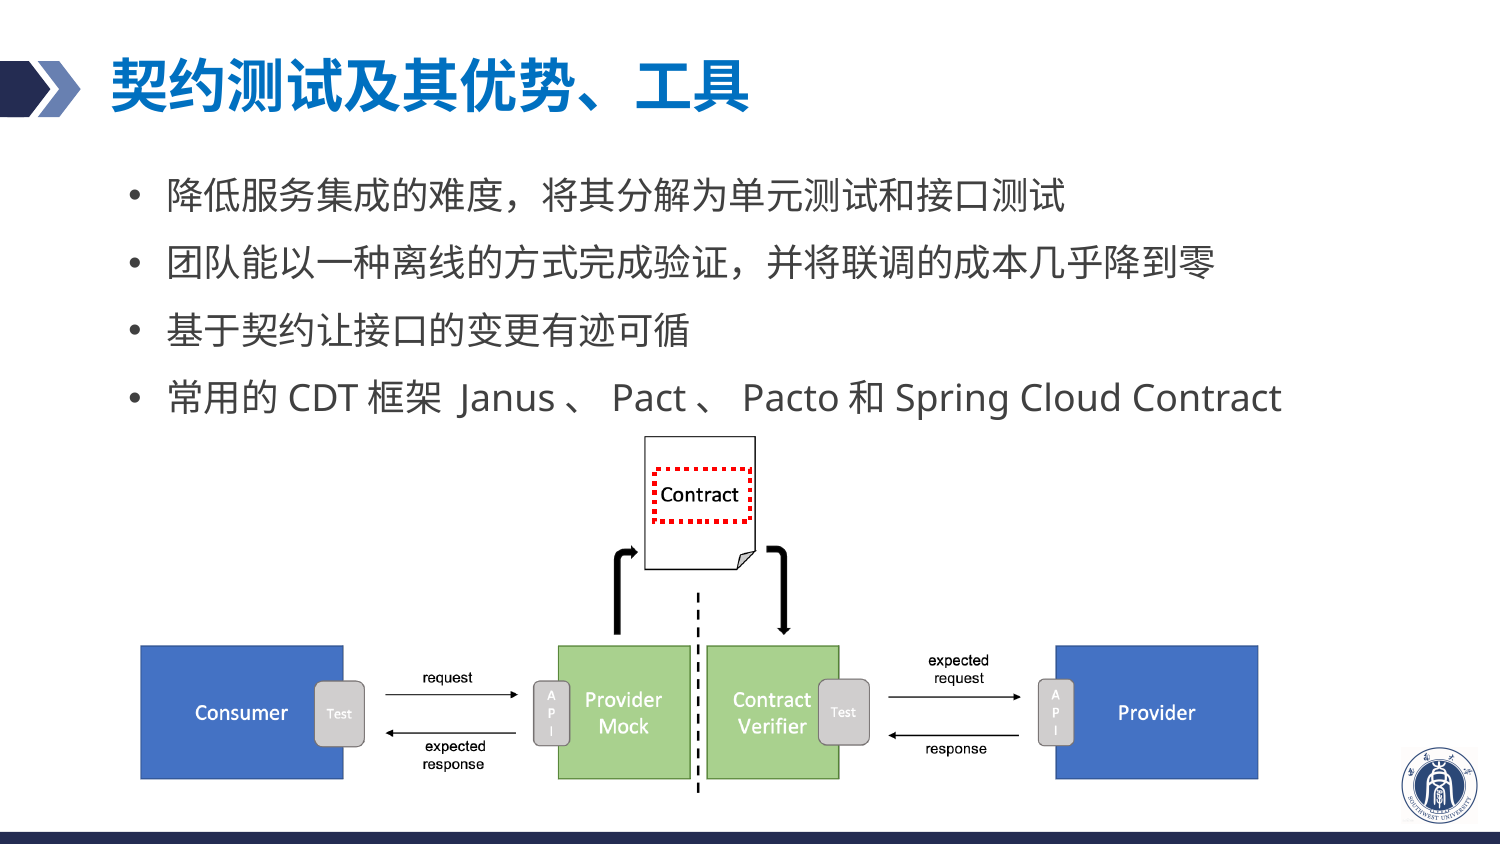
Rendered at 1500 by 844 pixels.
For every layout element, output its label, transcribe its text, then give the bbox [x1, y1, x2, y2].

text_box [139, 435, 1259, 798]
text_box 降低服务集成的难度，将其分解为单元测试和接口测试 团队能以一种离线的方式完成验证，并将联调的成本几乎降到零 基于契约让接口的变更有迹可循 常用的CDT框架 Janus、Pact、Pacto和Spring Cloud Contract [111, 142, 1389, 427]
picture [1401, 747, 1478, 824]
title 契约测试及其优势、工具 [95, 46, 1303, 132]
